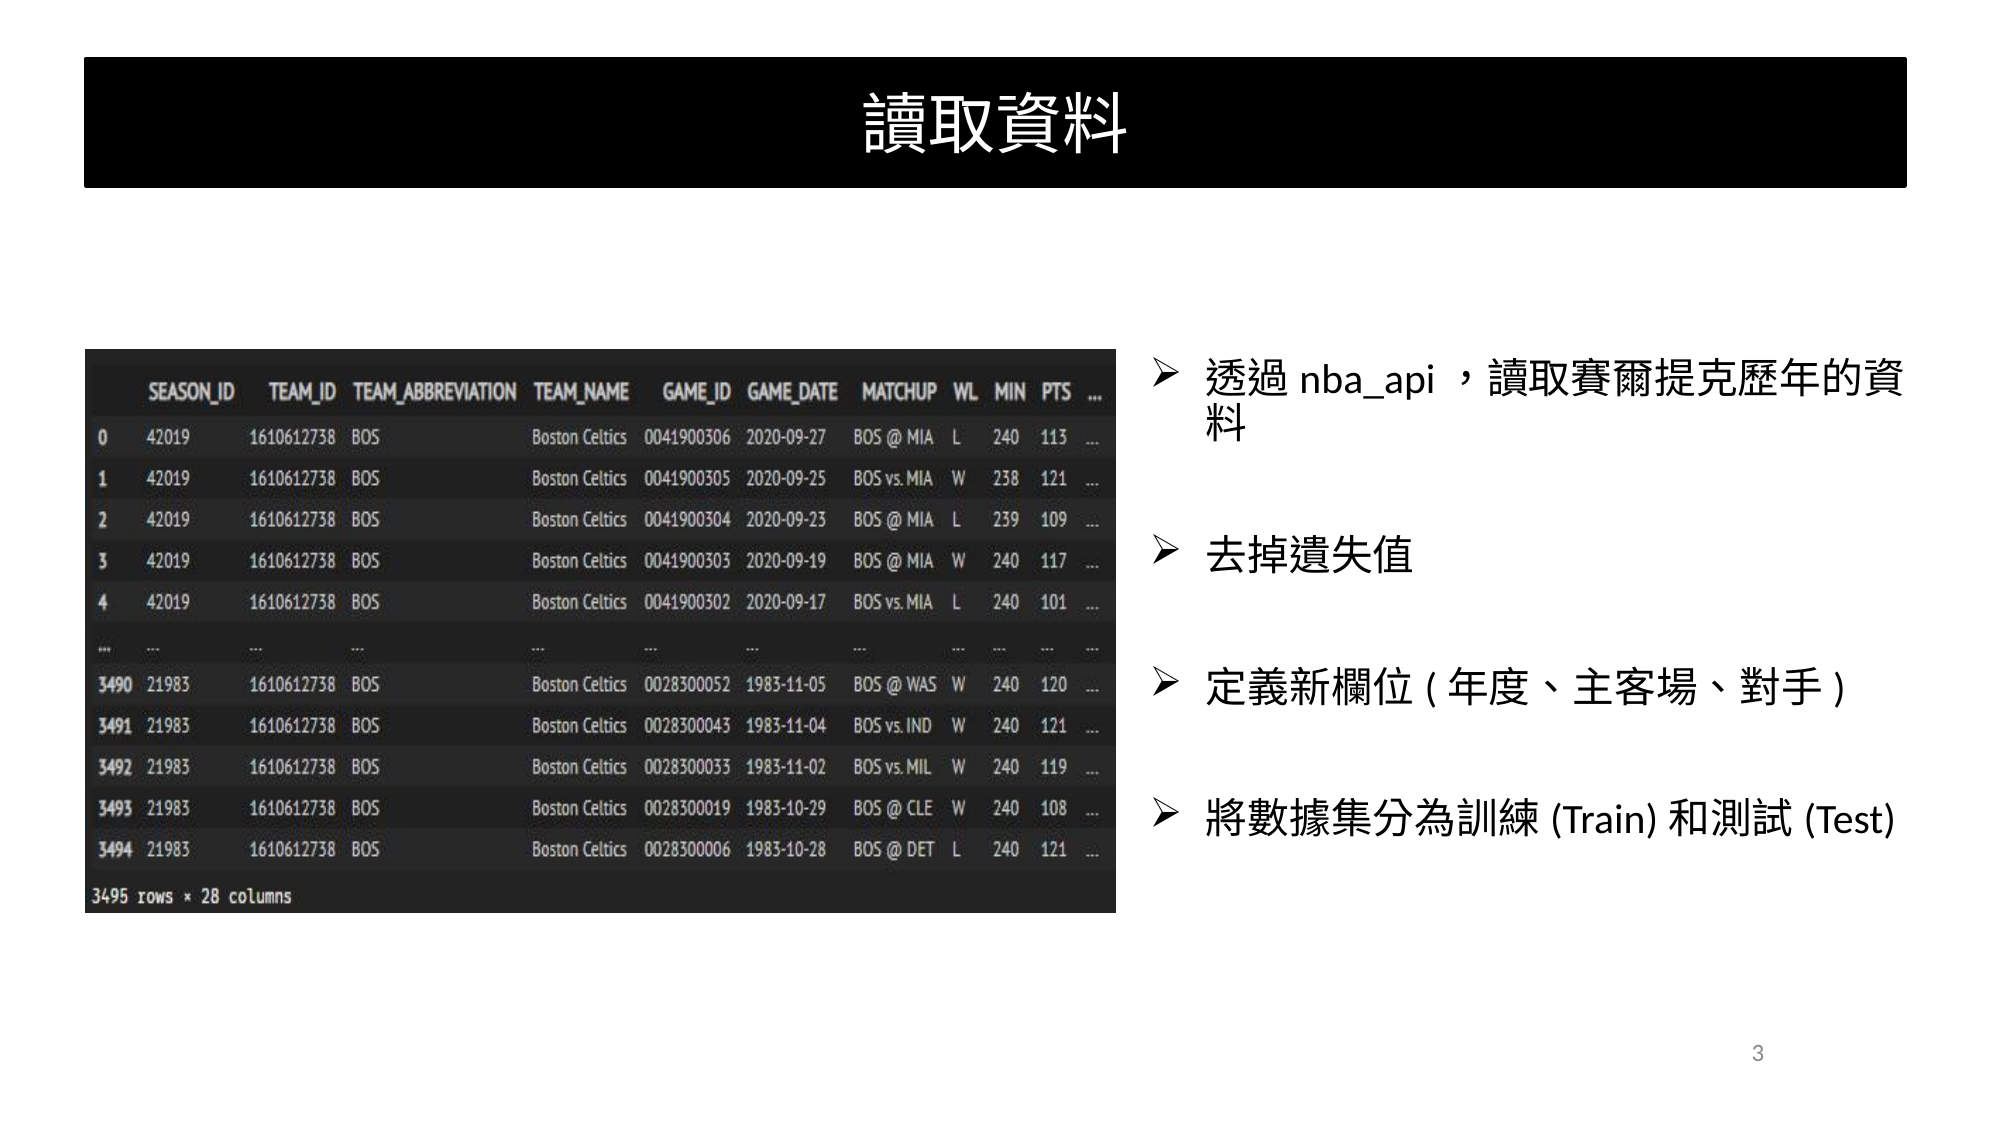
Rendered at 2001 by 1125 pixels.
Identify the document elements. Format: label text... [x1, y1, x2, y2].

picture [85, 349, 1116, 913]
text_box 讀取資料 [84, 57, 1907, 188]
list 透過nba_api，讀取賽爾提克歷年的資料 去掉遺失值 定義新欄位(年度、主客場、對手) 將數據集分為訓練(Train)和測試(Test) [1134, 349, 1960, 913]
